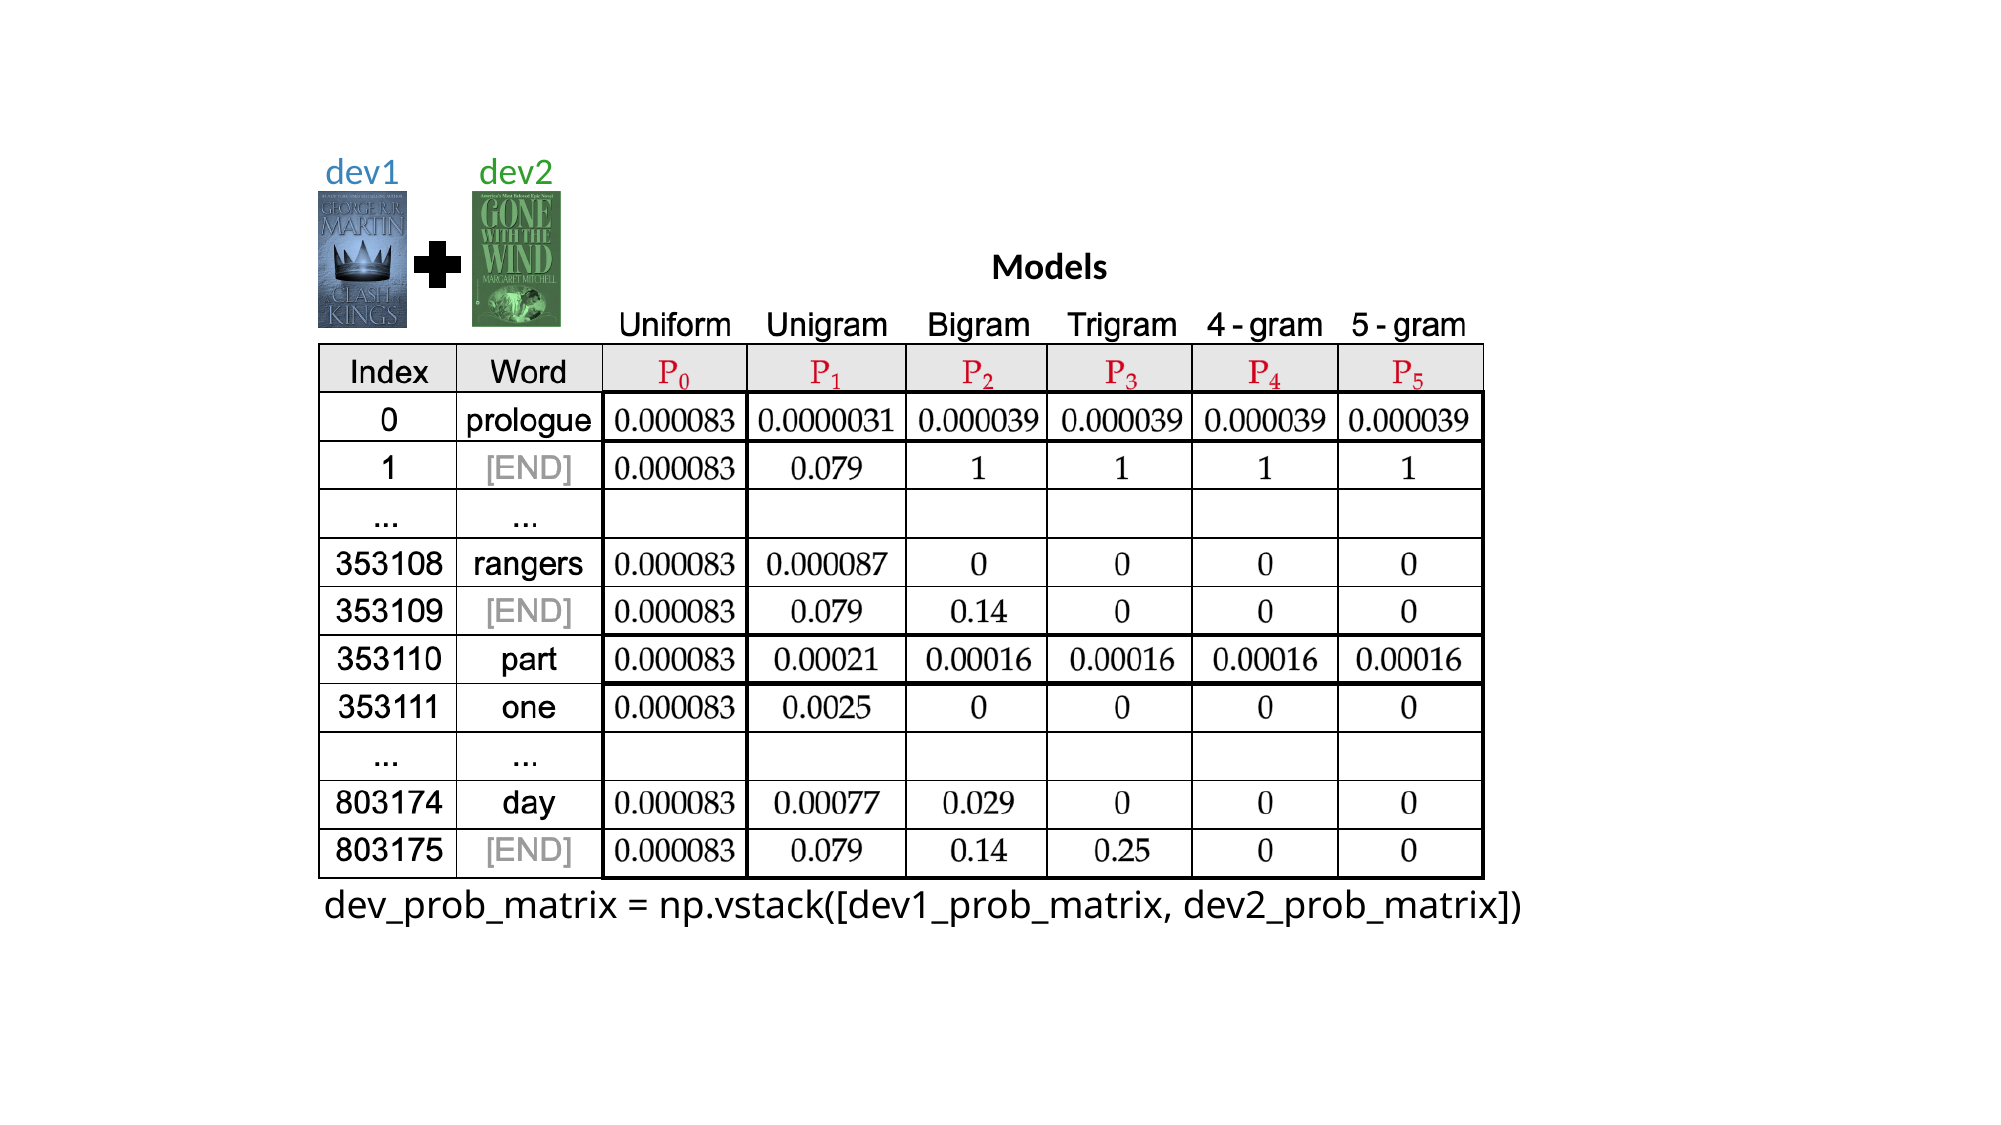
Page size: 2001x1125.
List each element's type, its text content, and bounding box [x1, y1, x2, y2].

text_box dev1 [292, 139, 433, 200]
text_box dev_prob_matrix = np.vstack([dev1_prob_matrix, dev2_prob_matrix]) [309, 874, 1538, 934]
picture [318, 191, 1485, 878]
text_box Models [962, 234, 1138, 295]
text_box [414, 241, 461, 288]
text_box dev2 [446, 139, 587, 200]
